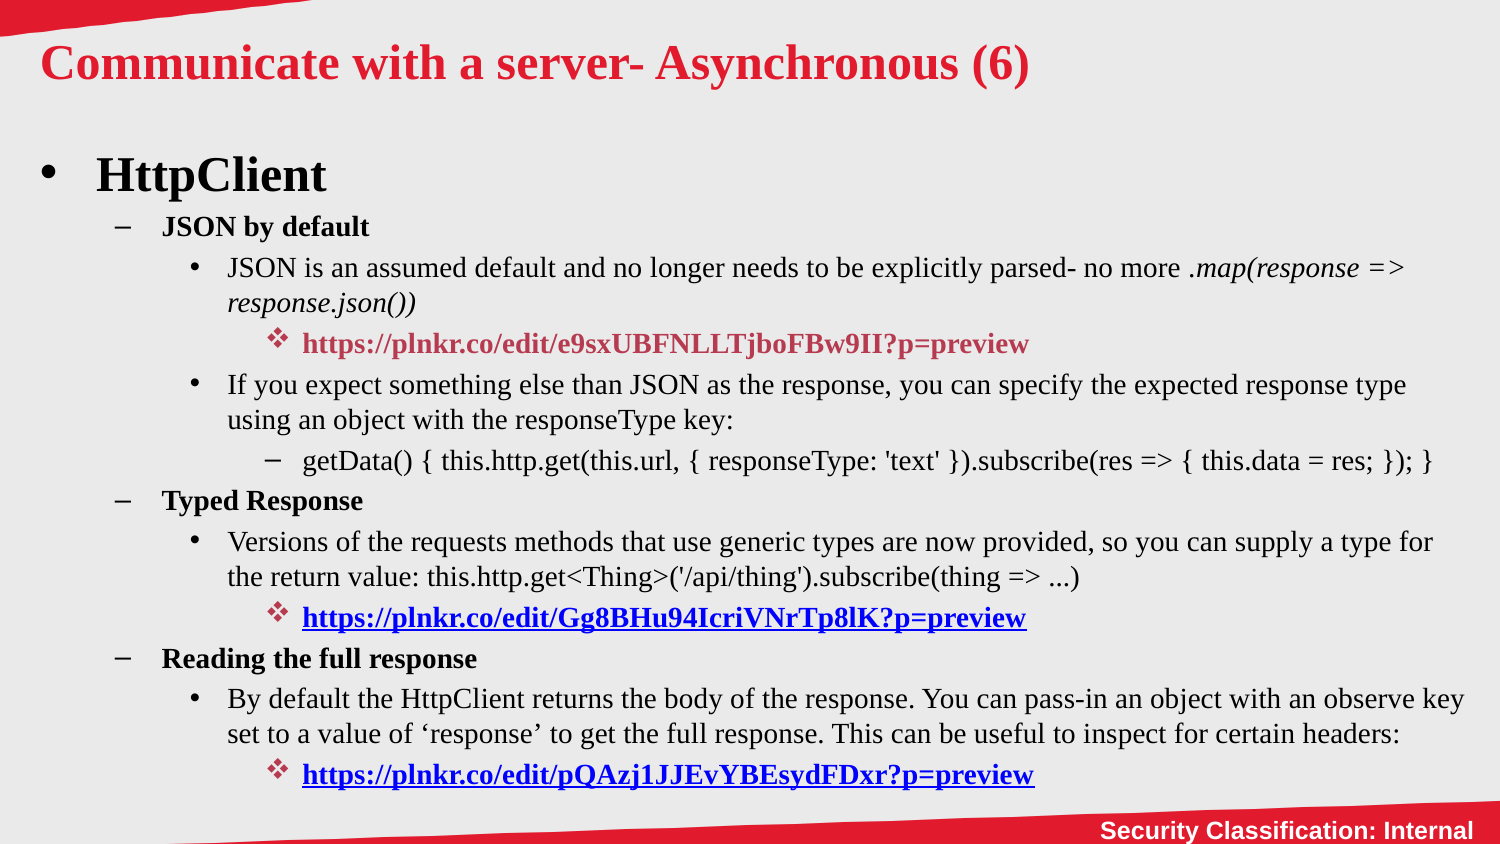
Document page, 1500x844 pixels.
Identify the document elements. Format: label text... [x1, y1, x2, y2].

list HttpClient JSON by default JSON is an assumed default and no longer needs to be explicitly parsed- no more .map(response => response.json()) https://plnkr.co/edit/e9sxUBFNLLTjboFBw9II?p=preview If you expect something else than JSON as the response, you can specify the expected response type using an object with the responseType key: getData() { this.http.get(this.url, { responseType: 'text' }).subscribe(res => { this.data = res; }); } Typed Response Versions of the requests methods that use generic types are now provided, so you can supply a type for the return value: this.http.get<Thing>('/api/thing').subscribe(thing => ...) https://plnkr.co/edit/Gg8BHu94IcriVNrTp8lK?p=preview Reading the full response By default the HttpClient returns the body of the response. You can pass-in an object with an observe key set to a value of ‘response’ to get the full response. This can be useful to inspect for certain headers: https://plnkr.co/edit/pQAzj1JJEvYBEsydFDxr?p=preview [24, 134, 1488, 822]
picture [0, 0, 1500, 844]
title Communicate with a server- Asynchronous (6) [24, 21, 1488, 96]
